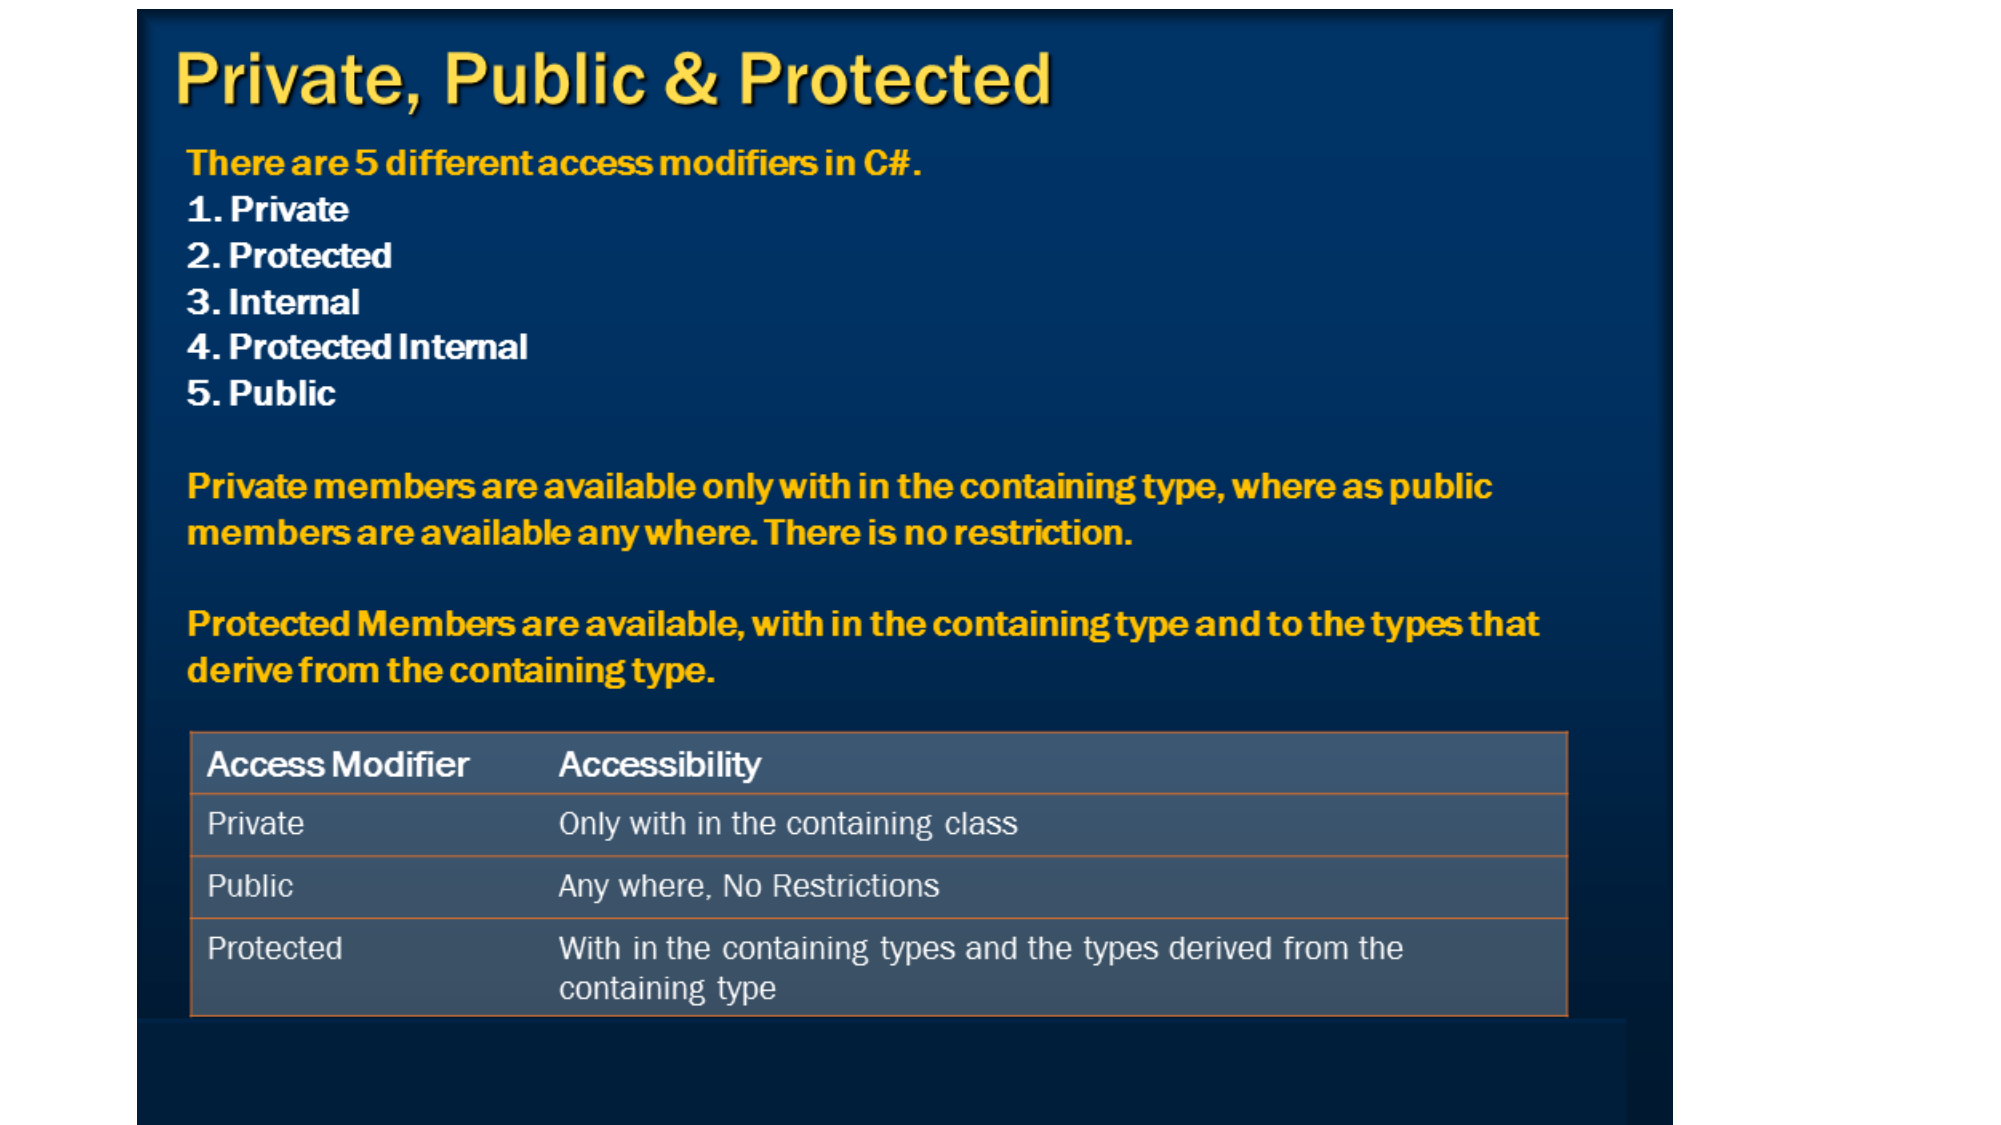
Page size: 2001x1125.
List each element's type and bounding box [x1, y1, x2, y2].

list [137, 9, 1673, 1125]
